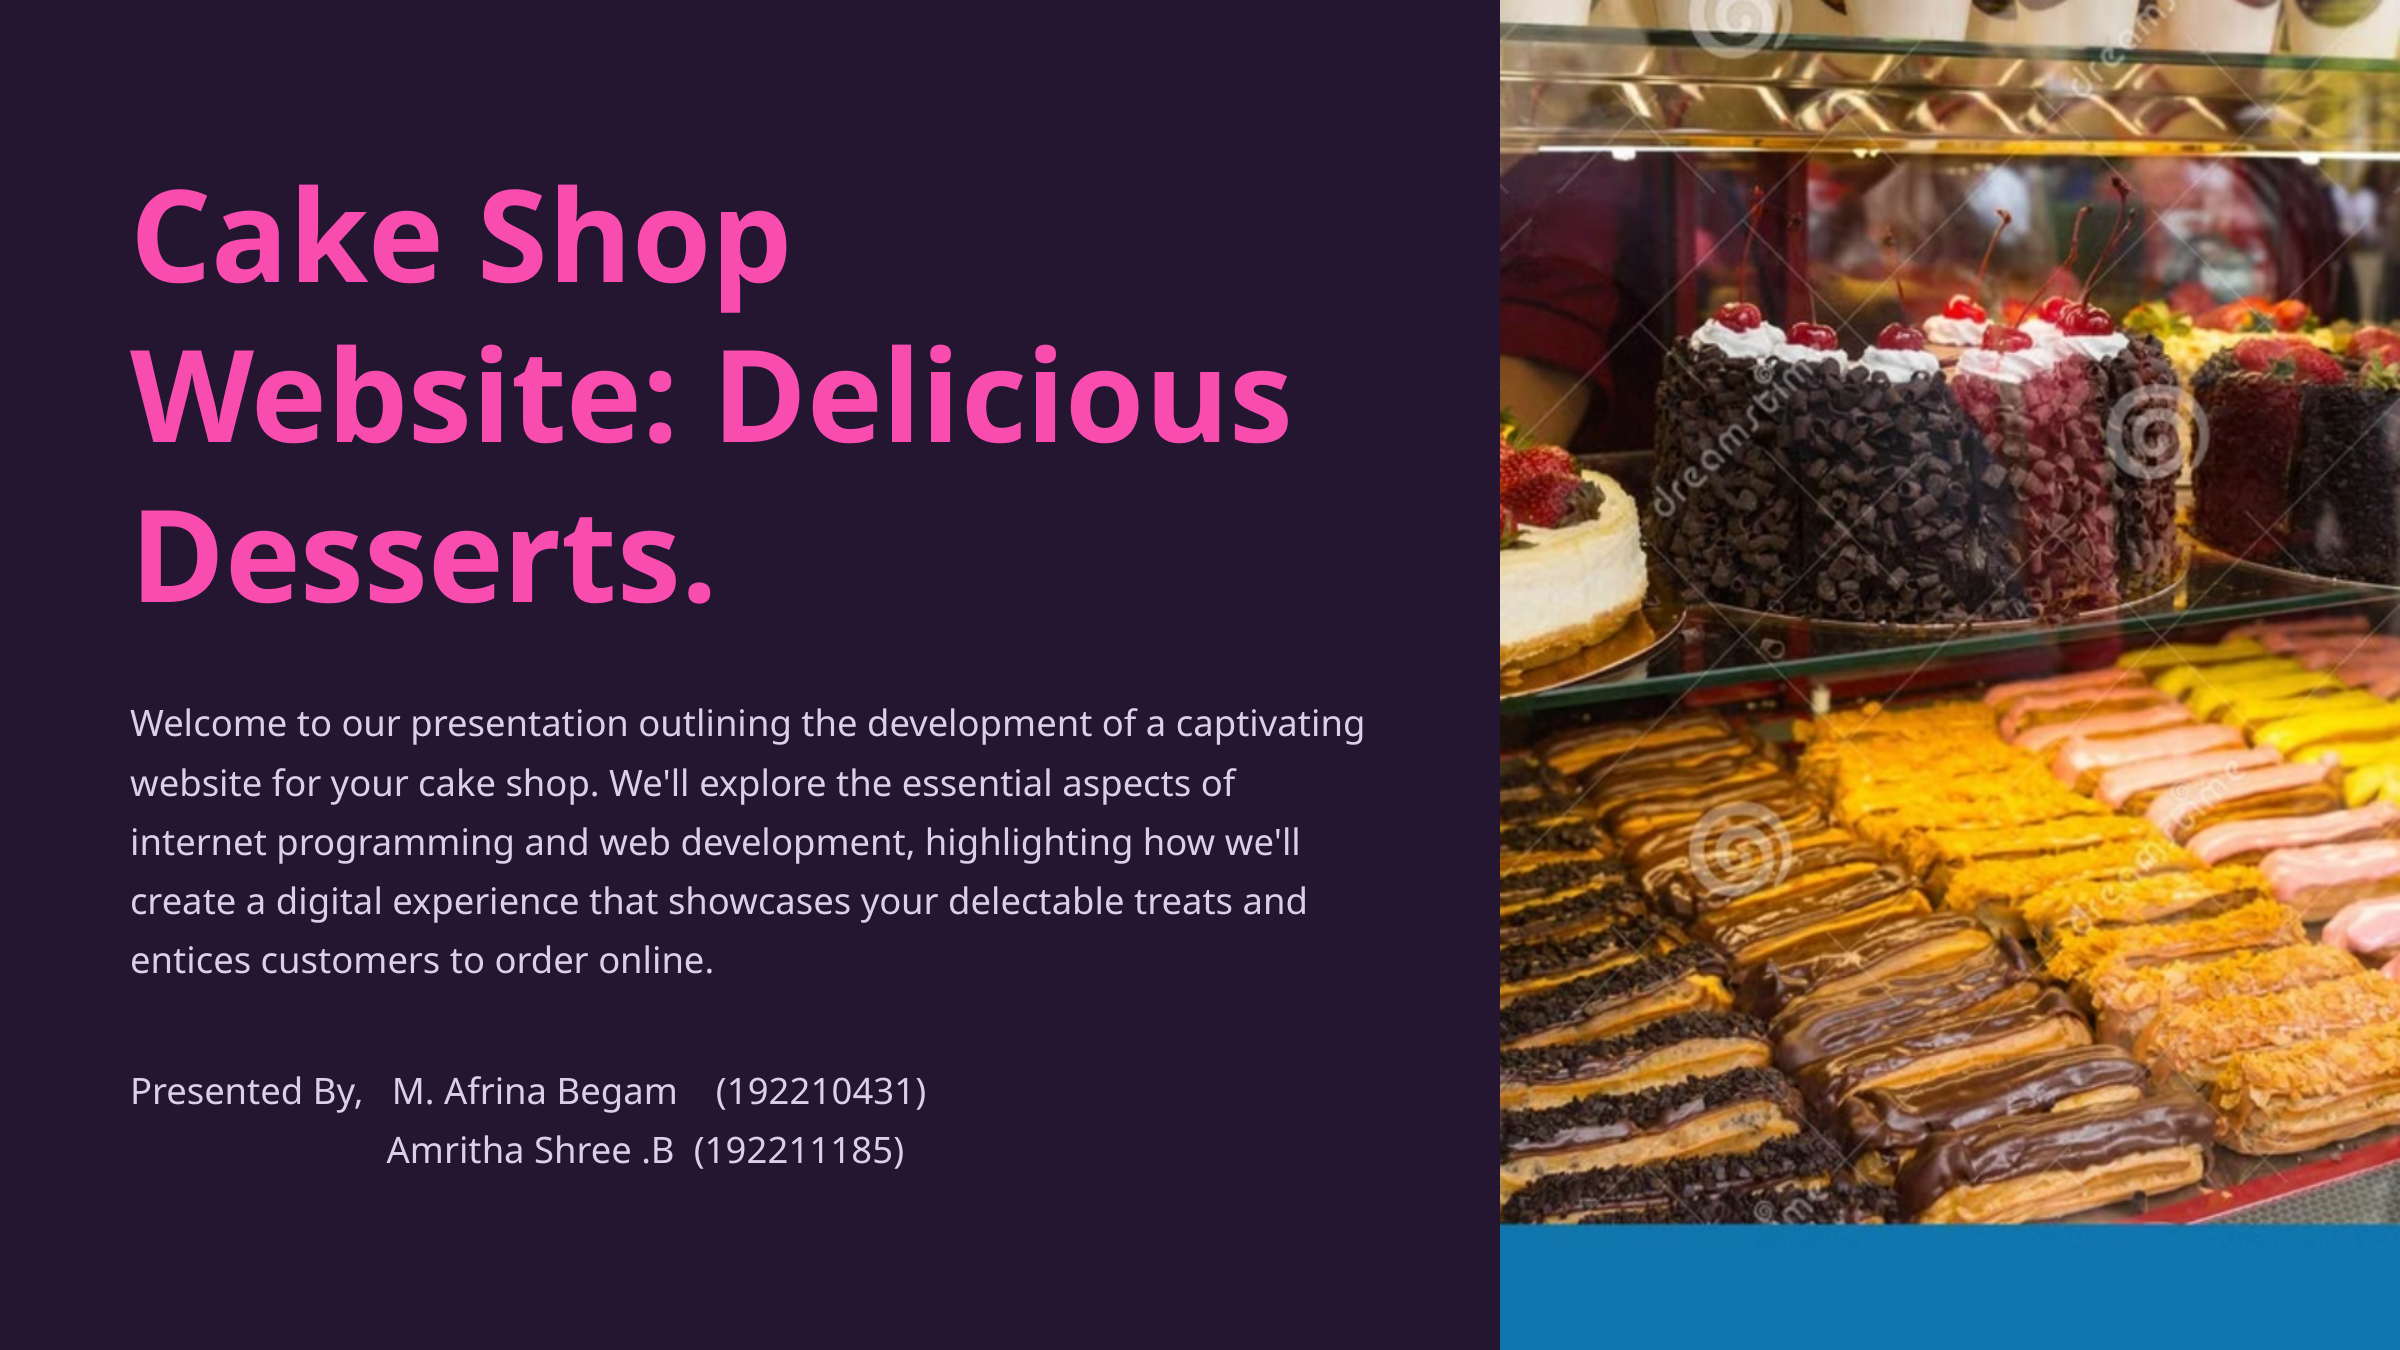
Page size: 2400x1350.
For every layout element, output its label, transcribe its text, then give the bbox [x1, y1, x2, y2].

text_box Welcome to our presentation outlining the development of a captivating website for your cake shop. We'll explore the essential aspects of internet programming and web development, highlighting how we'll create a digital experience that showcases your delectable treats and entices customers to order online. [130, 684, 1370, 983]
text_box Cake Shop Website: Delicious Desserts. [130, 147, 1370, 485]
picture [1499, 0, 2400, 1350]
text_box Presented By, M. Afrina Begam (192210431) Amritha Shree .B (192211185) [130, 1024, 1370, 1203]
